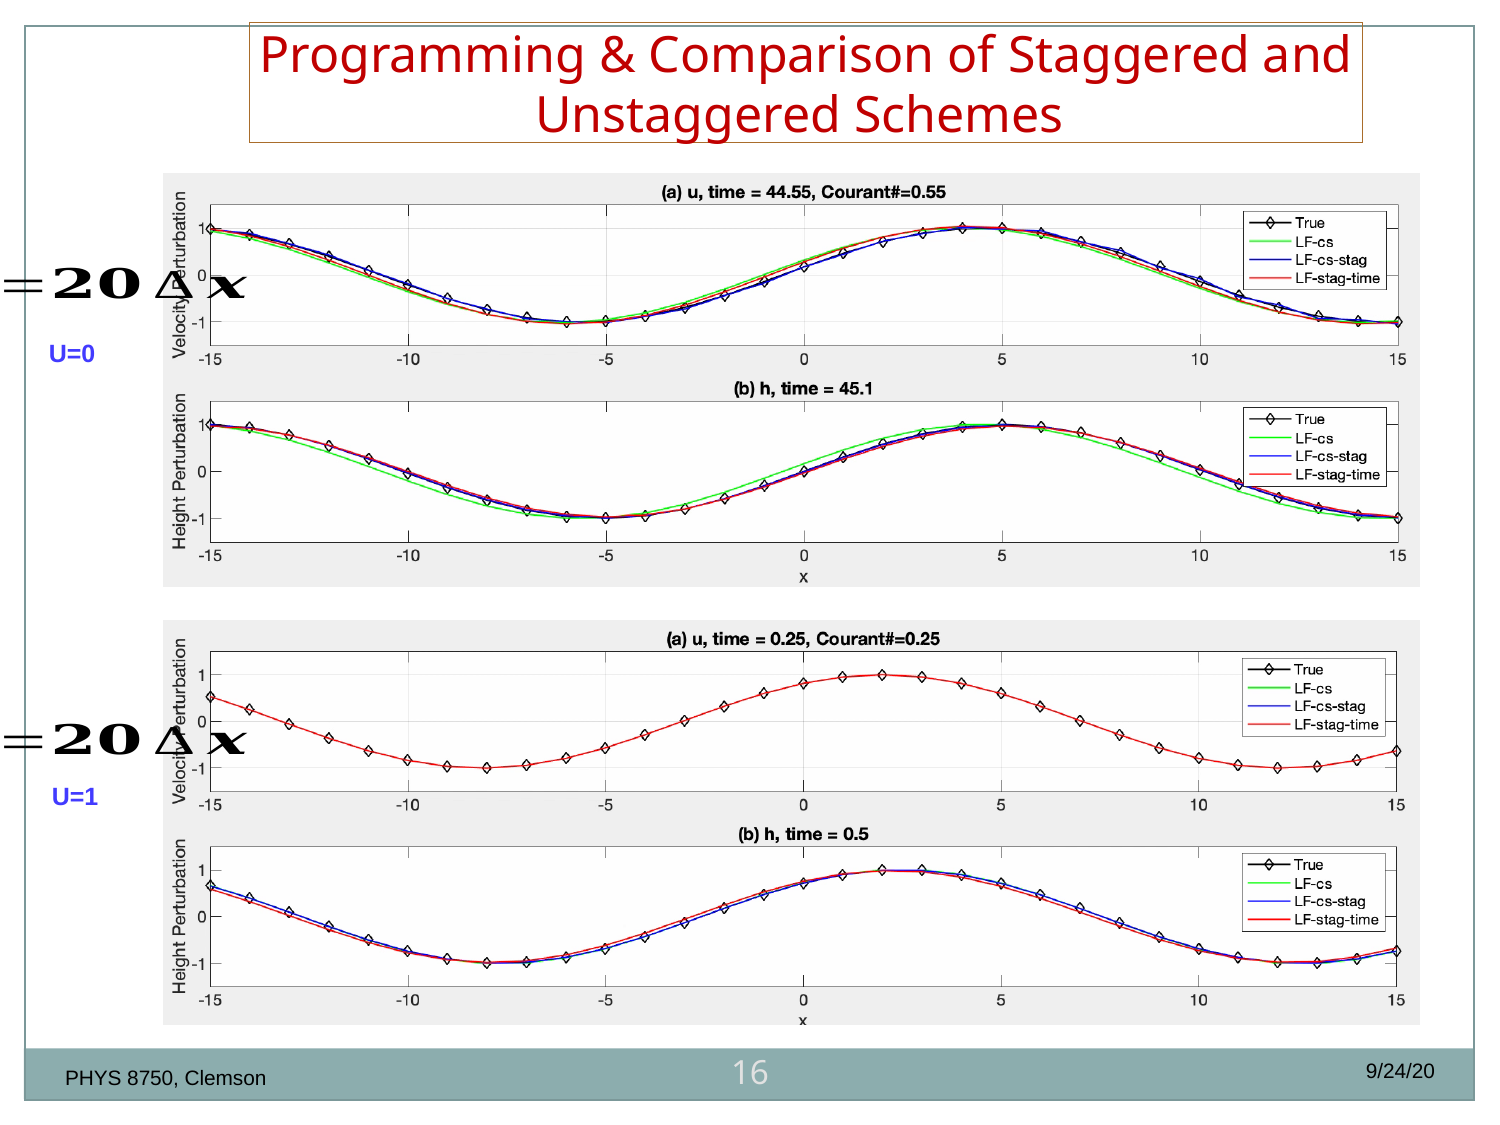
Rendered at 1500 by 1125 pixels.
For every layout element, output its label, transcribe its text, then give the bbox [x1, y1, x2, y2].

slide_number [950, 1050, 1450, 1111]
text_box PHYS 8750, Clemson [50, 1056, 638, 1117]
text_box Programming & Comparison of Staggered and Unstaggered Schemes [249, 22, 1363, 143]
text_box U=0 [34, 329, 155, 375]
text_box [162, 619, 1421, 1026]
slide_number 16 [699, 1037, 800, 1110]
text_box U=1 [37, 773, 155, 818]
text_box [162, 172, 1421, 588]
